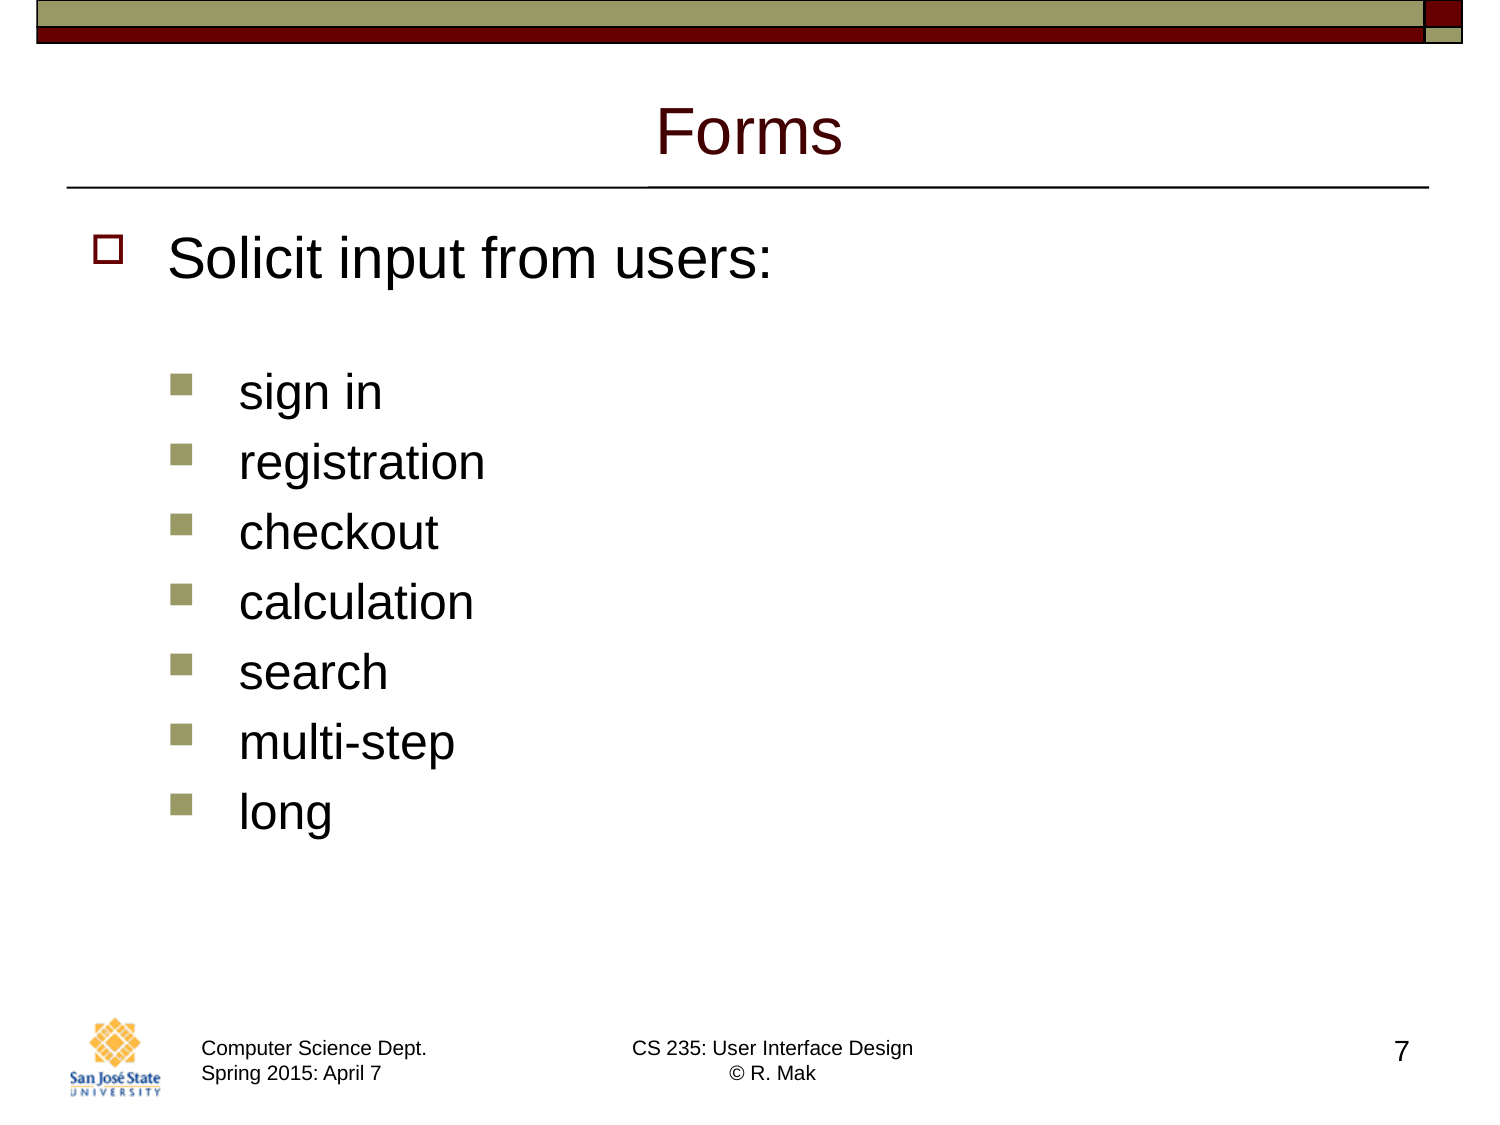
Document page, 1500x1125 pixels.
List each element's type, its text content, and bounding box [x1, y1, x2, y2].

picture [60, 1012, 166, 1112]
list Solicit input from users: sign in registration checkout calculation search multi-step long [75, 212, 1425, 1006]
slide_number 7 [1112, 1025, 1425, 1100]
title Forms [75, 67, 1425, 175]
